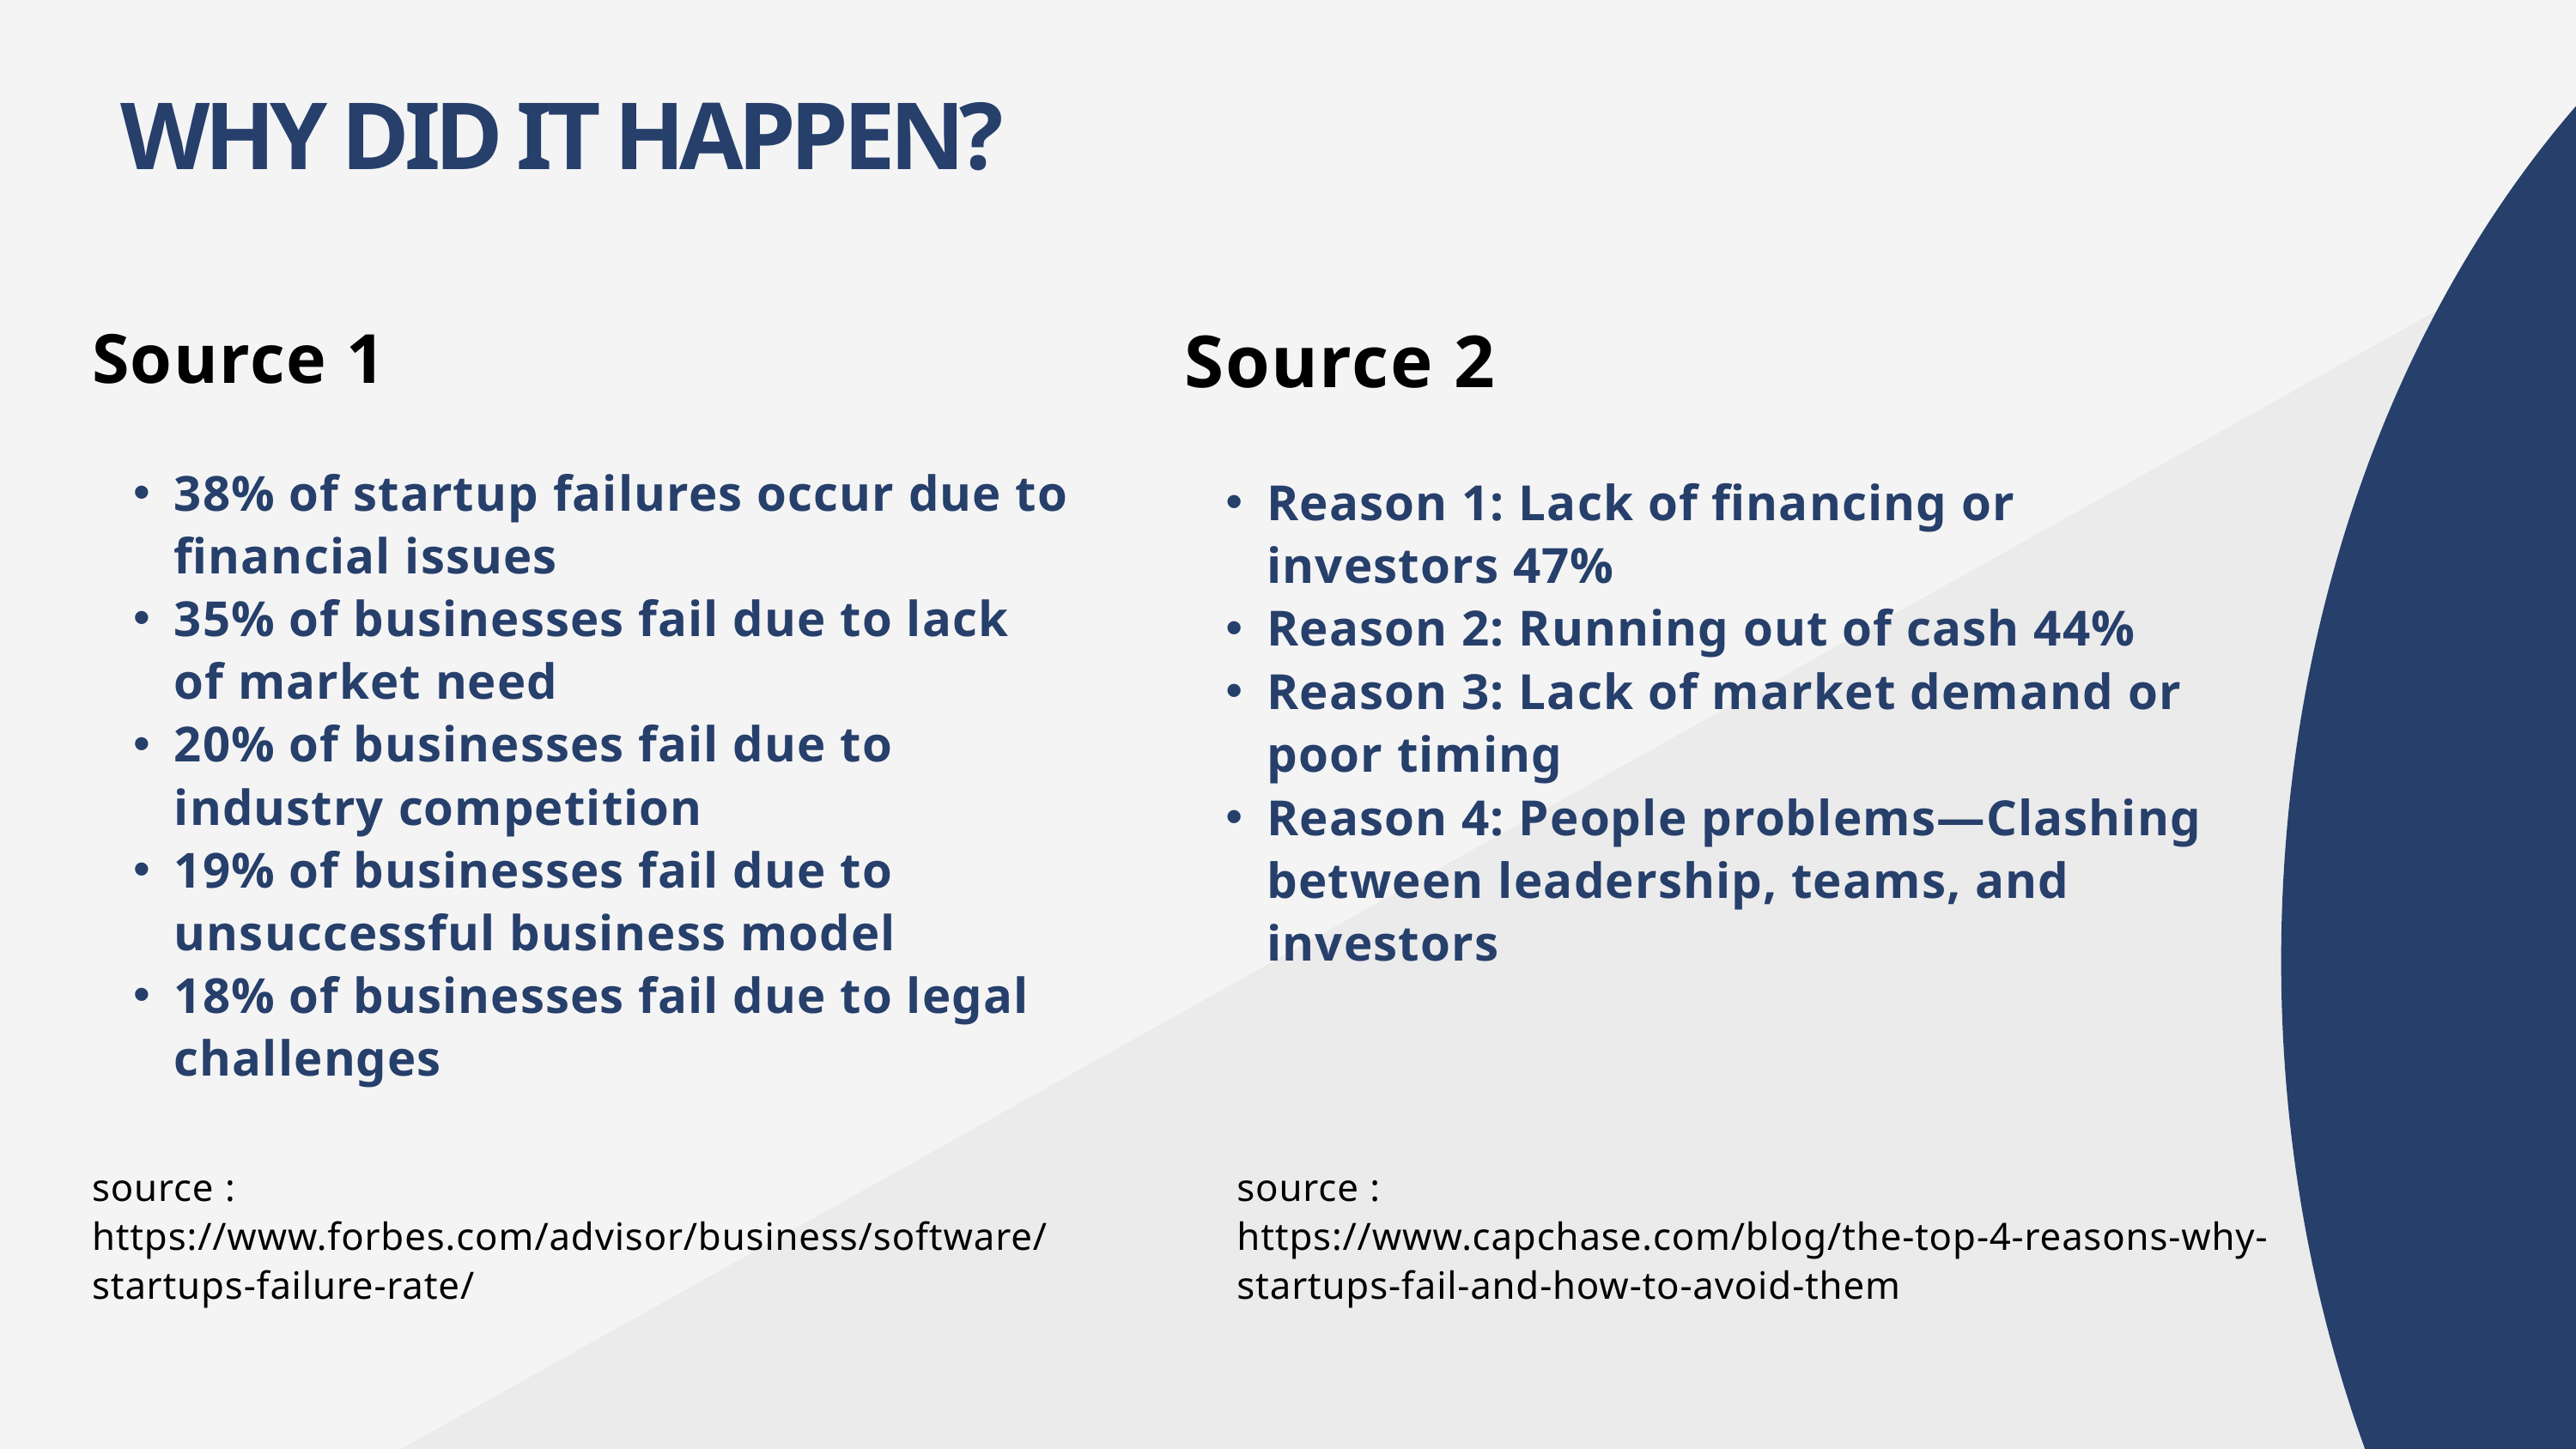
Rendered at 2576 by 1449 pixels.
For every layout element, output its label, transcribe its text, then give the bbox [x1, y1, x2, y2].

text_box [400, 401, 2275, 1449]
text_box WHY DID IT HAPPEN? [120, 97, 1483, 189]
text_box source : https://www.forbes.com/advisor/business/software/startups-failure-rate/ [92, 1160, 1135, 1307]
text_box source : https://www.capchase.com/blog/the-top-4-reasons-why-startups-fail-and-how-to-avoid-them [1236, 1160, 2275, 1307]
text_box Source 1 38% of startup failures occur due to financial issues 35% of businesses fail due to lack of market need 20% of businesses fail due to industry competition 19% of businesses fail due to unsuccessful business model 18% of businesses fail due to legal challenges [92, 308, 1073, 1086]
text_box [2281, 0, 2576, 1449]
text_box Source 2 Reason 1: Lack of financing or investors 47% Reason 2: Running out of cash 44% Reason 3: Lack of market demand or poor timing Reason 4: People problems—Clashing between leadership, teams, and investors [1184, 308, 2218, 972]
